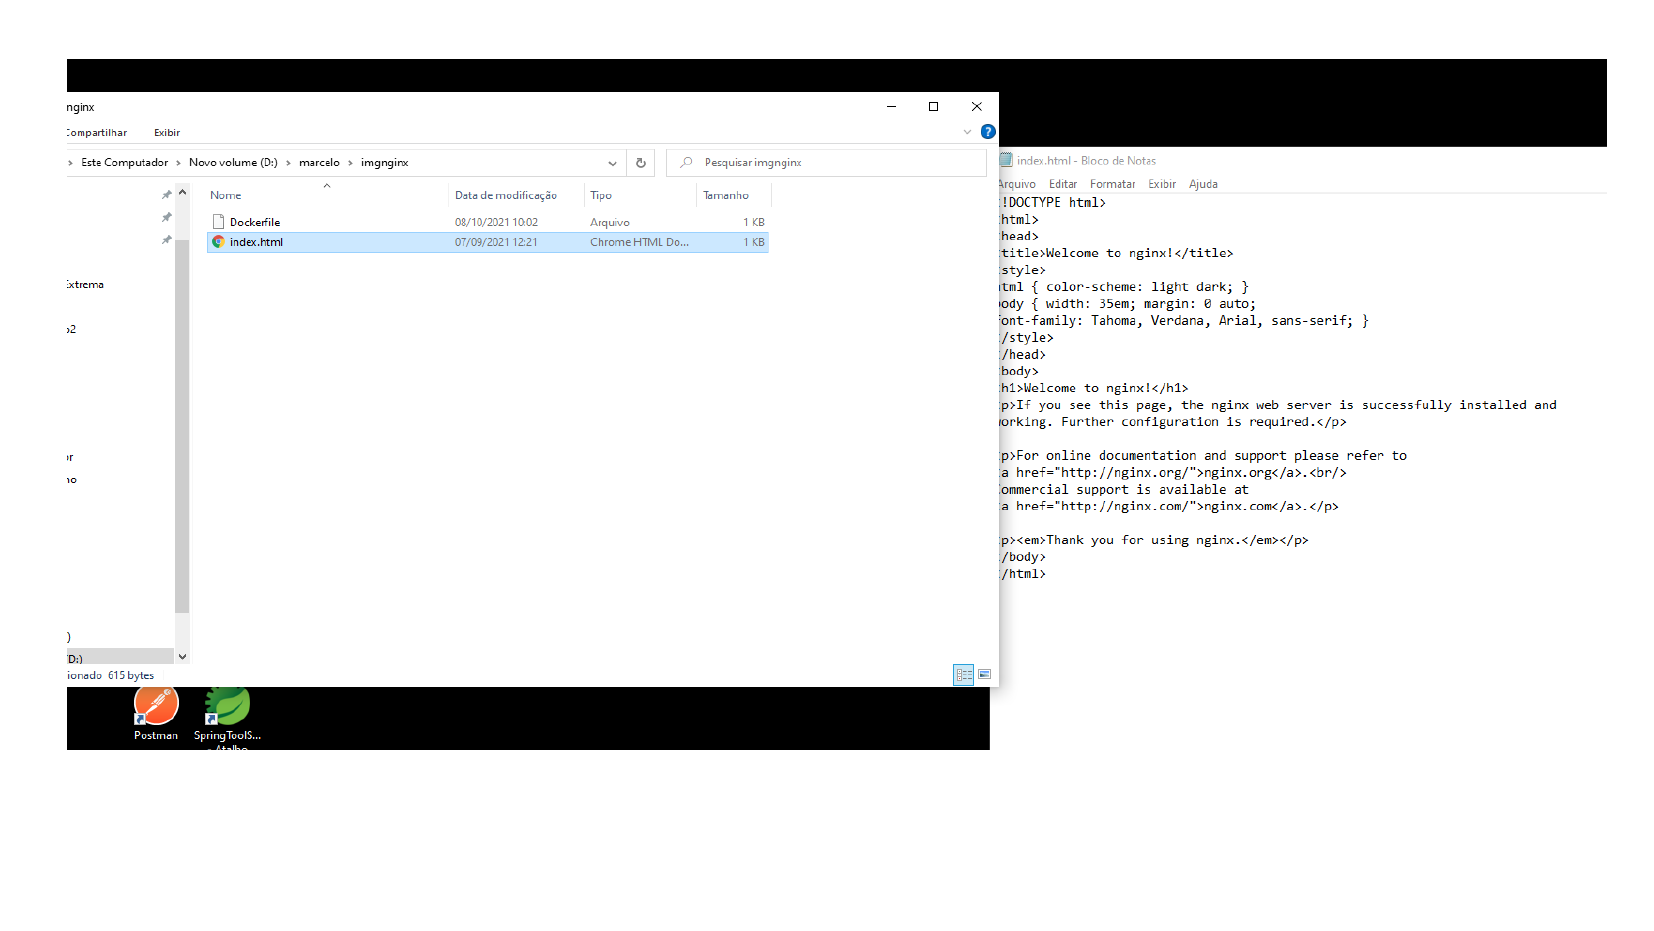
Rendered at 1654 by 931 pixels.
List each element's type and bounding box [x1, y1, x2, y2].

picture [67, 58, 1607, 751]
